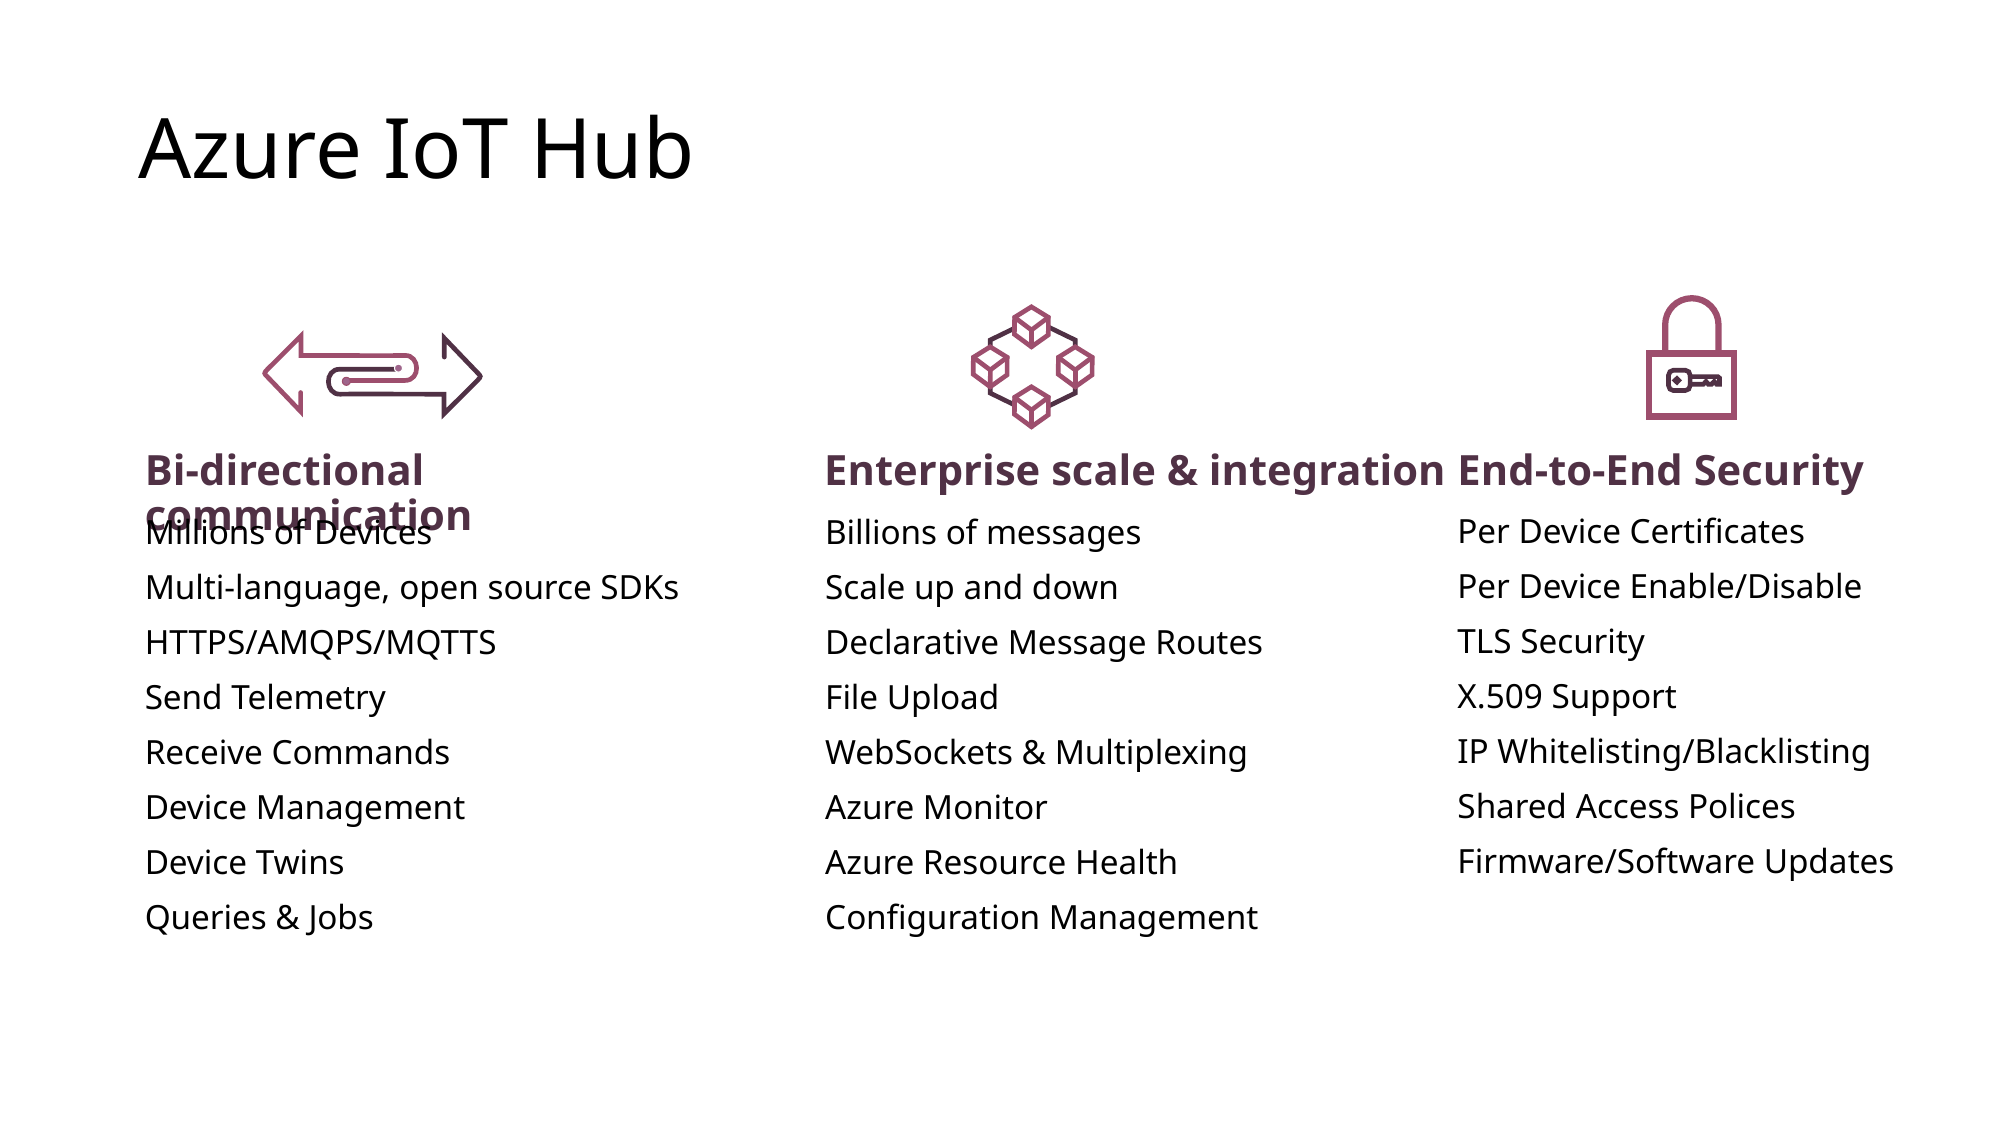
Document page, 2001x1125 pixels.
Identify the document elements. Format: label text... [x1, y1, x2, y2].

text_box Enterprise scale & integration [800, 434, 1433, 552]
list Azure IoT Hub [123, 99, 1876, 185]
text_box Billions of messages Scale up and down Declarative Message Routes File Upload WebSockets & Multiplexing Azure Monitor Azure Resource Health Configuration Management [801, 500, 1433, 952]
text_box Per Device Certificates Per Device Enable/Disable TLS Security X.509 Support IP Whitelisting/Blacklisting Shared Access Polices Firmware/Software Updates [1433, 499, 2000, 992]
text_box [973, 306, 1093, 427]
text_box Bi-directional communication [120, 434, 781, 500]
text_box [264, 335, 481, 414]
text_box Millions of Devices Multi-language, open source SDKs HTTPS/AMQPS/MQTTS Send Telemetry Receive Commands Device Management Device Twins Queries & Jobs [120, 500, 781, 952]
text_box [1648, 298, 1734, 417]
text_box End-to-End Security [1433, 434, 2000, 499]
